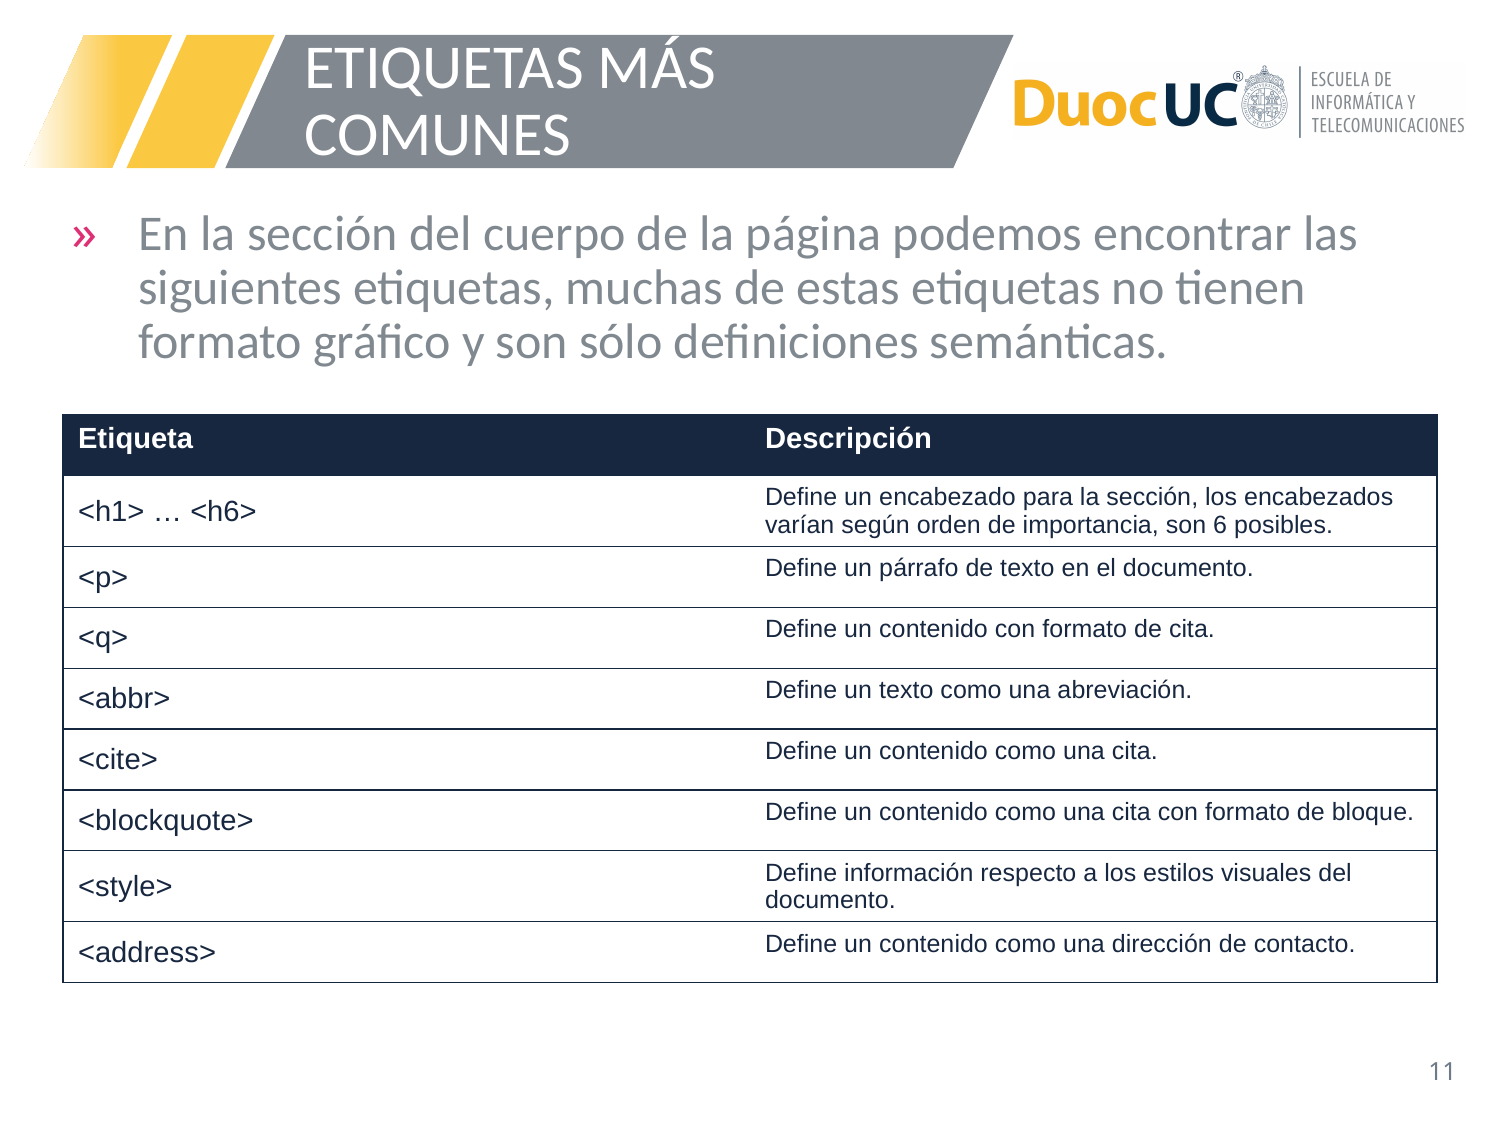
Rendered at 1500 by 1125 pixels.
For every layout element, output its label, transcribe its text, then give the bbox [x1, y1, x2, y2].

list En la sección del cuerpo de la página podemos encontrar las siguientes etiquetas, muchas de estas etiquetas no tienen formato gráfico y son sólo definiciones semánticas. [48, 199, 1452, 1043]
table_header Etiqueta [64, 415, 750, 475]
table_cell <blockquote> [64, 791, 750, 850]
picture [1013, 63, 1465, 140]
table_cell Define información respecto a los estilos visuales del documento. [750, 851, 1436, 921]
table_cell Define un texto como una abreviación. [750, 669, 1436, 728]
table_cell Define un párrafo de texto en el documento. [750, 547, 1436, 607]
table_cell <h1> … <h6> [64, 476, 750, 546]
table_cell <abbr> [64, 669, 750, 728]
table_cell Define un contenido como una cita. [750, 730, 1436, 789]
table_cell <p> [64, 547, 750, 607]
table_cell <style> [64, 851, 750, 921]
table_cell Define un encabezado para la sección, los encabezados varían según orden de importancia, son 6 posibles. [750, 476, 1436, 546]
table_cell Define un contenido con formato de cita. [750, 608, 1436, 668]
table_cell Define un contenido como una dirección de contacto. [750, 922, 1436, 982]
table_cell Define un contenido como una cita con formato de bloque. [750, 791, 1436, 850]
table_cell <address> [64, 922, 750, 982]
title ETIQUETAS MÁS COMUNES [289, 34, 993, 169]
table_cell <cite> [64, 730, 750, 789]
table_header Descripción [750, 415, 1436, 475]
table_cell <q> [64, 608, 750, 668]
